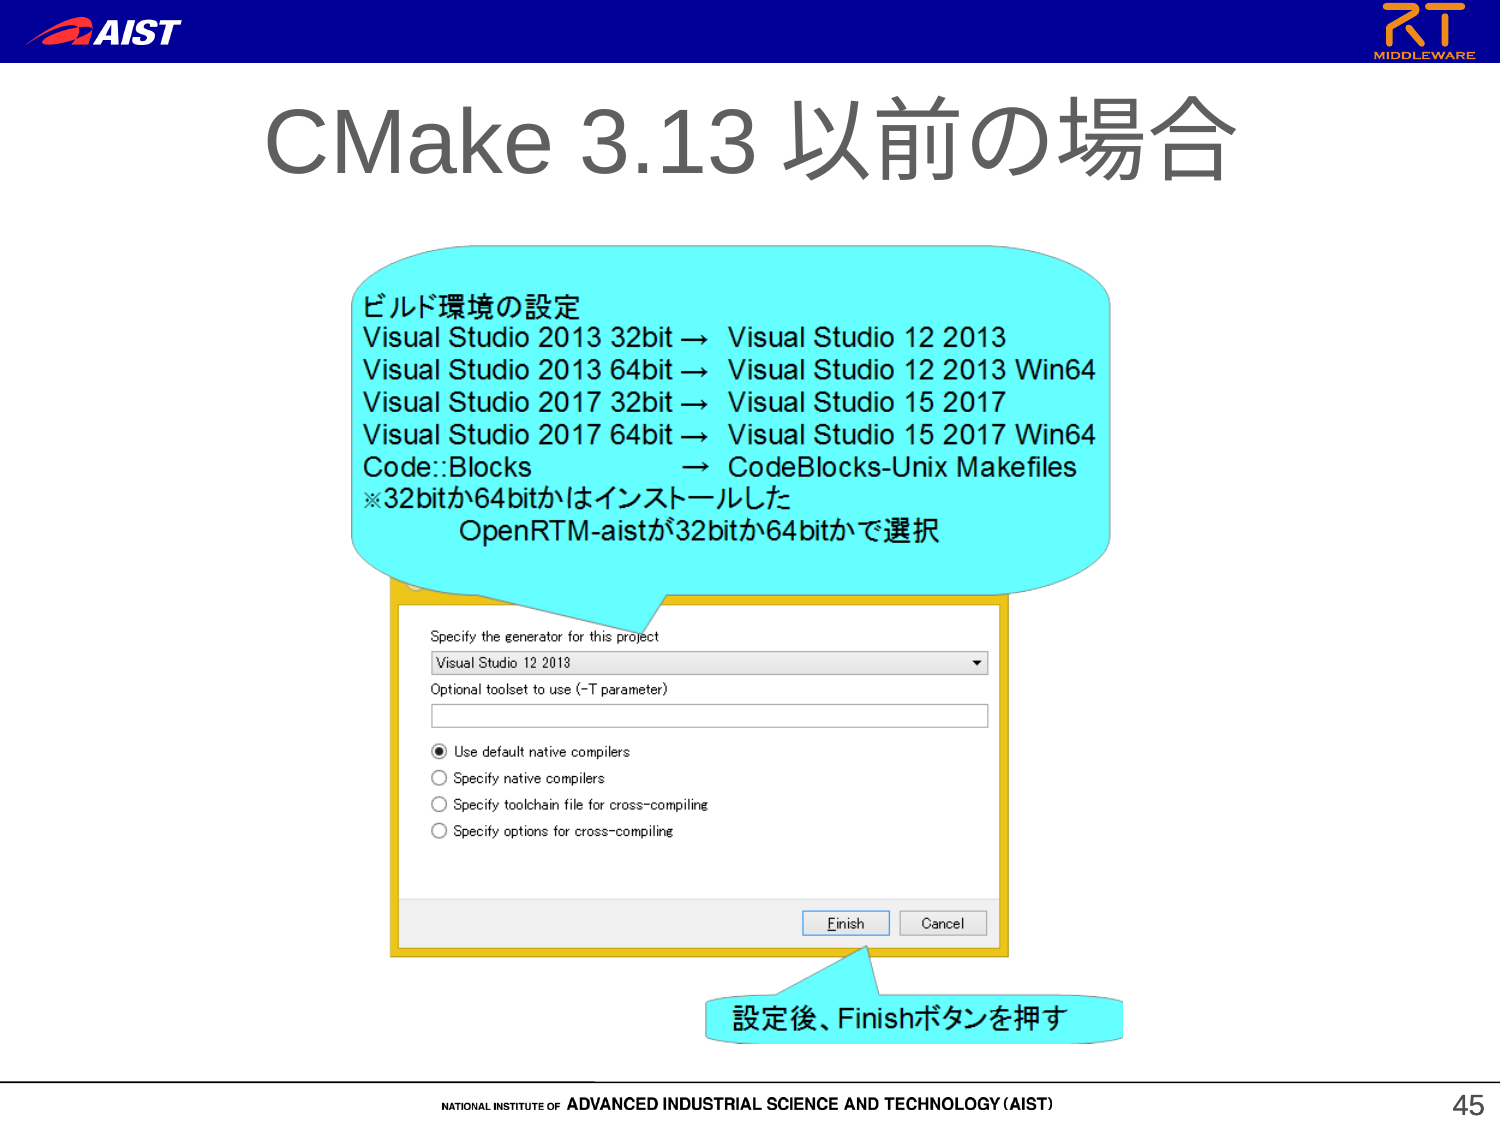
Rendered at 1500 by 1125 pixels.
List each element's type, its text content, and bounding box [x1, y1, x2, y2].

picture [0, 0, 1500, 63]
picture [442, 1097, 1052, 1110]
picture [351, 245, 1123, 1044]
title CMake 3.13以前の場合 [29, 66, 1474, 208]
text_box 45 [1149, 1078, 1500, 1125]
